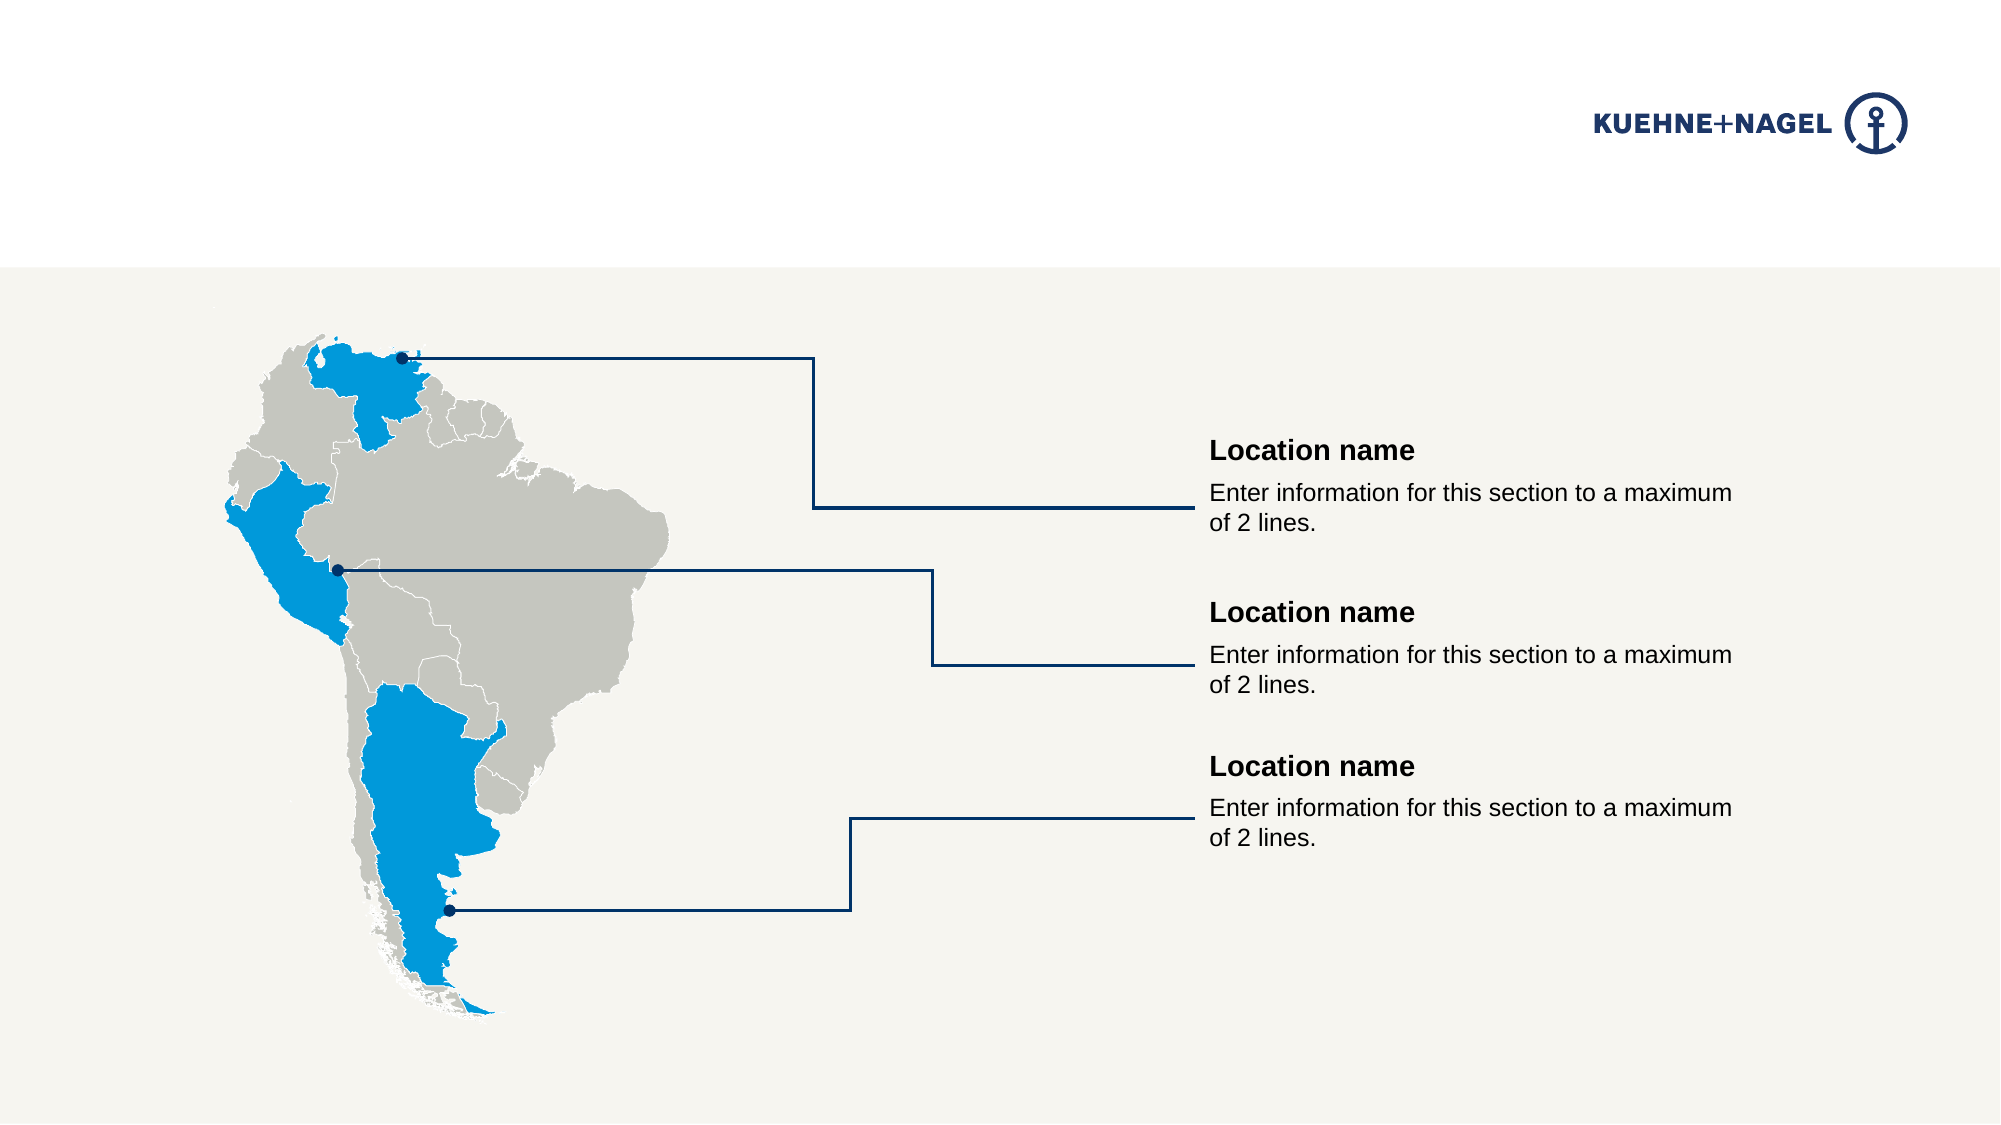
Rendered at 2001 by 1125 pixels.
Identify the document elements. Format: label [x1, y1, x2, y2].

text_box [449, 818, 1195, 911]
text_box [1194, 423, 1749, 548]
text_box [1194, 739, 1749, 854]
text_box [1194, 586, 1749, 701]
text_box [337, 570, 1195, 666]
text_box [211, 307, 670, 1024]
text_box [402, 358, 1195, 508]
